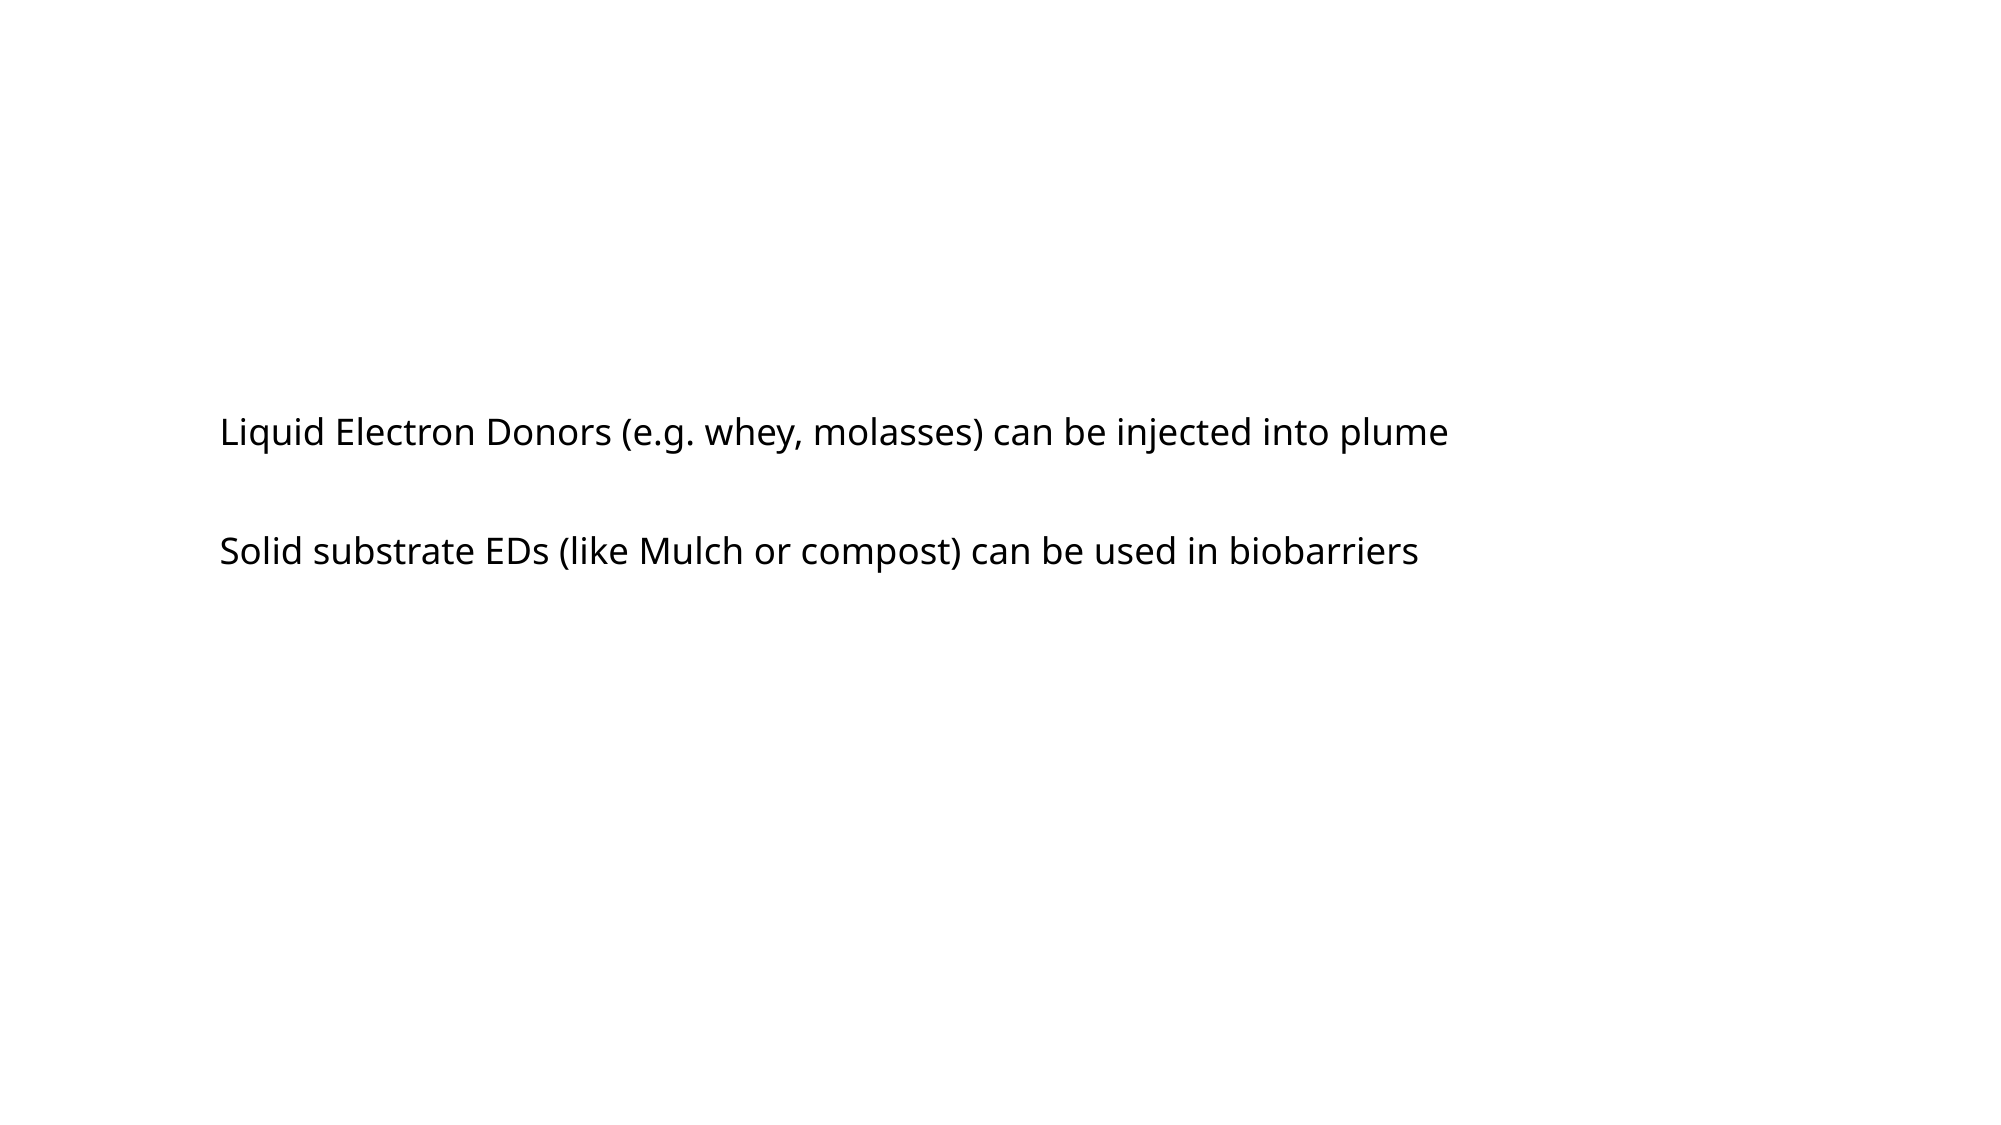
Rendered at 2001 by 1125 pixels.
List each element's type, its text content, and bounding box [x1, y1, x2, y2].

title Liquid Electron Donors (e.g. whey, molasses) can be injected into plume Solid substrate EDs (like Mulch or compost) can be used in biobarriers [204, 406, 1930, 624]
